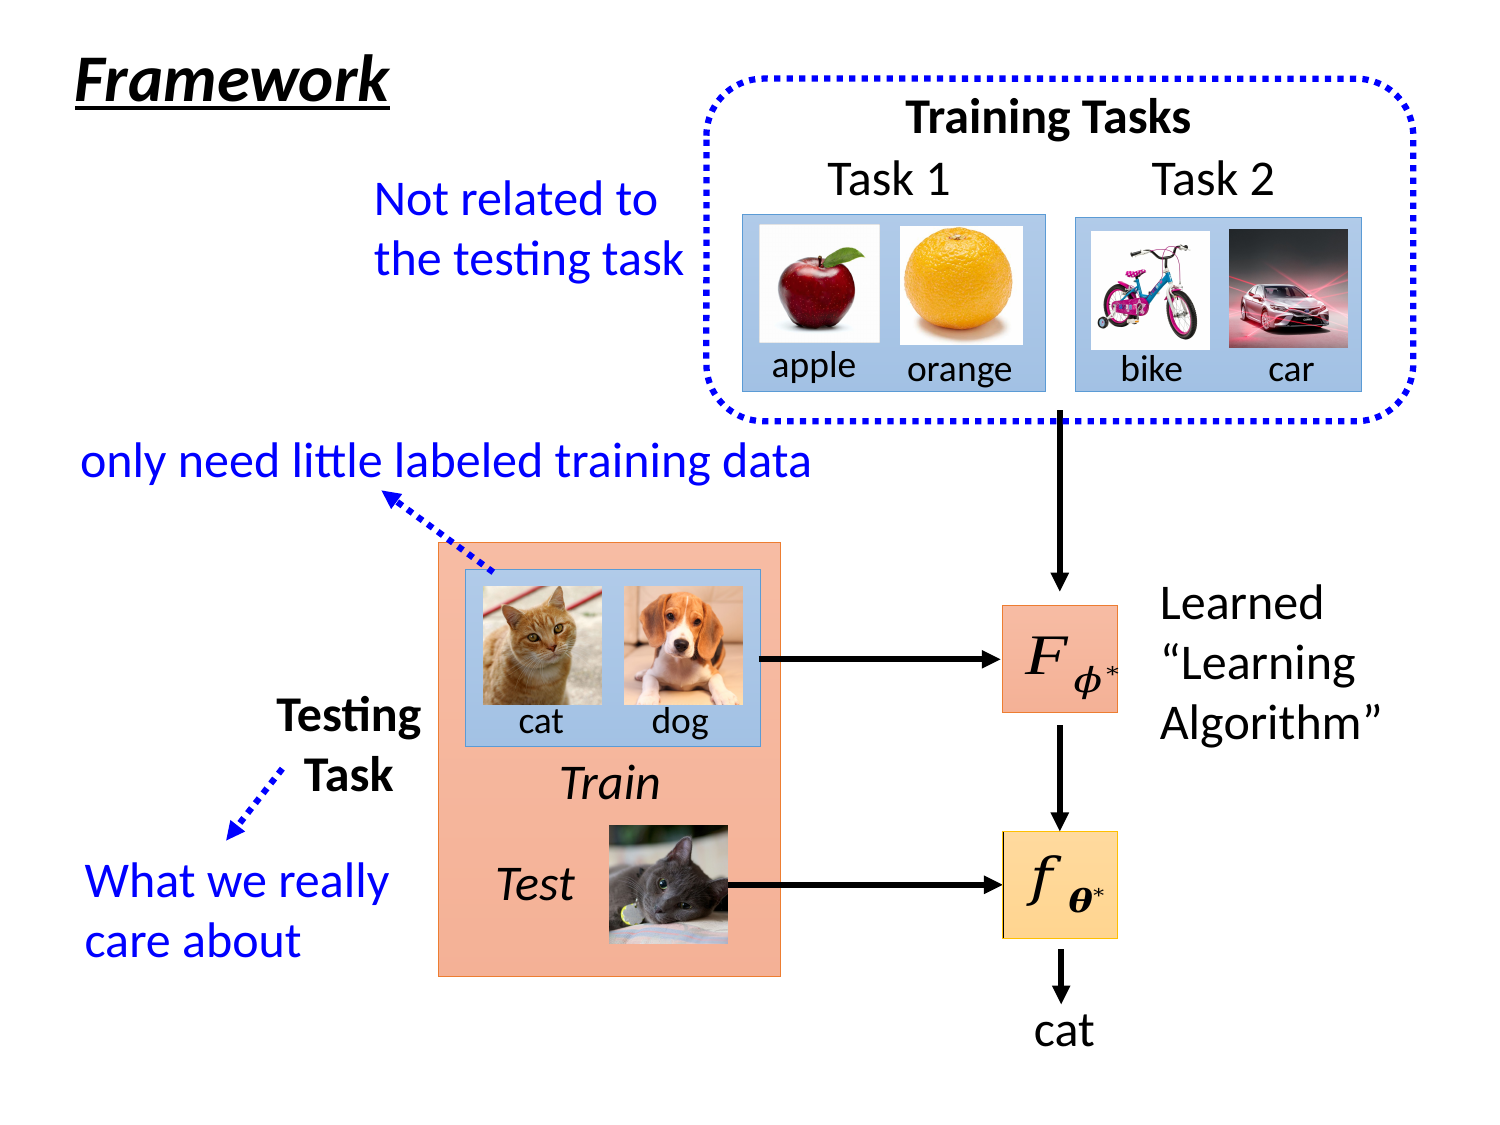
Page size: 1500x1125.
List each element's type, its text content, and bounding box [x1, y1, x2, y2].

text_box Learned “Learning Algorithm” [1144, 562, 1494, 758]
text_box [438, 573, 781, 977]
text_box Not related to the testing task [359, 158, 706, 293]
text_box only need little labeled training data [65, 420, 880, 495]
text_box Train [534, 749, 685, 817]
text_box Test [460, 843, 609, 919]
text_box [1075, 217, 1362, 398]
text_box [494, 542, 781, 656]
text_box cat [1016, 989, 1113, 1064]
text_box [705, 77, 1415, 423]
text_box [742, 214, 1046, 398]
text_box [226, 768, 283, 841]
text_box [1002, 831, 1118, 939]
text_box Framework [60, 27, 484, 123]
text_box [465, 569, 761, 749]
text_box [381, 490, 494, 573]
text_box What we really care about [69, 840, 449, 976]
text_box Testing Task [239, 673, 459, 809]
picture [609, 825, 728, 944]
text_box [1002, 605, 1121, 713]
